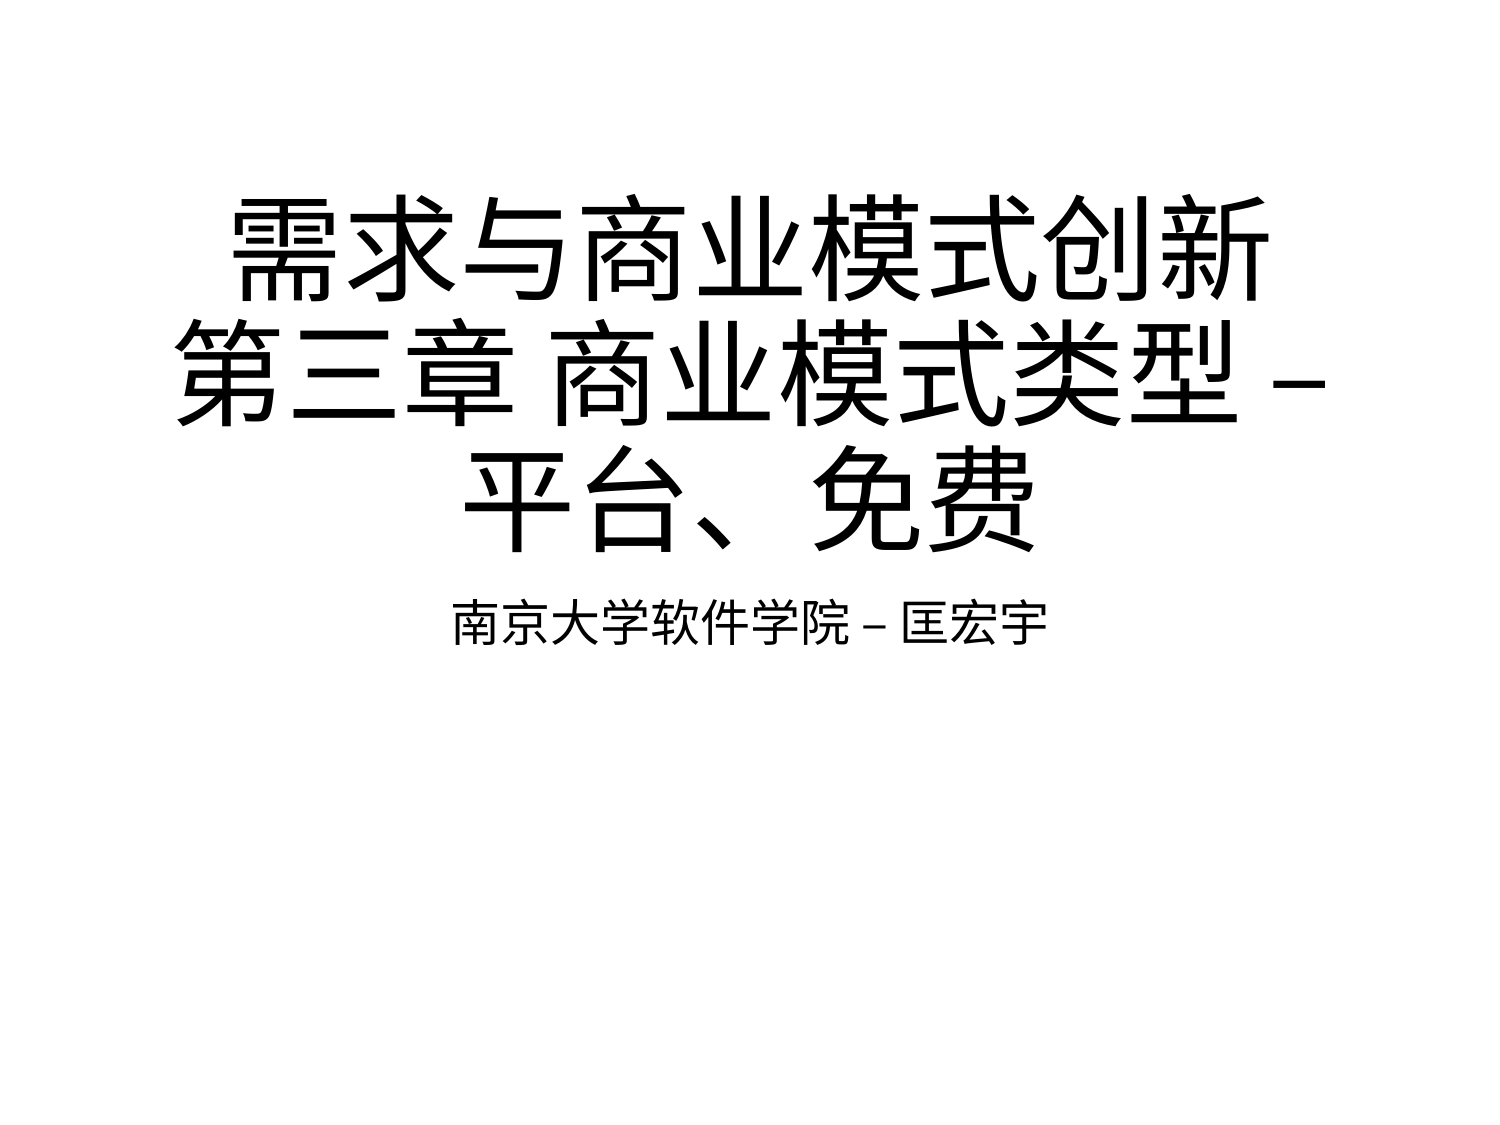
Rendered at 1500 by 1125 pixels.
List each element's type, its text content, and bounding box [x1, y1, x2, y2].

title 需求与商业模式创新 第三章 商业模式类型 – 平台、免费 [112, 184, 1388, 576]
subtitle 南京大学软件学院 – 匡宏宇 [187, 590, 1313, 863]
